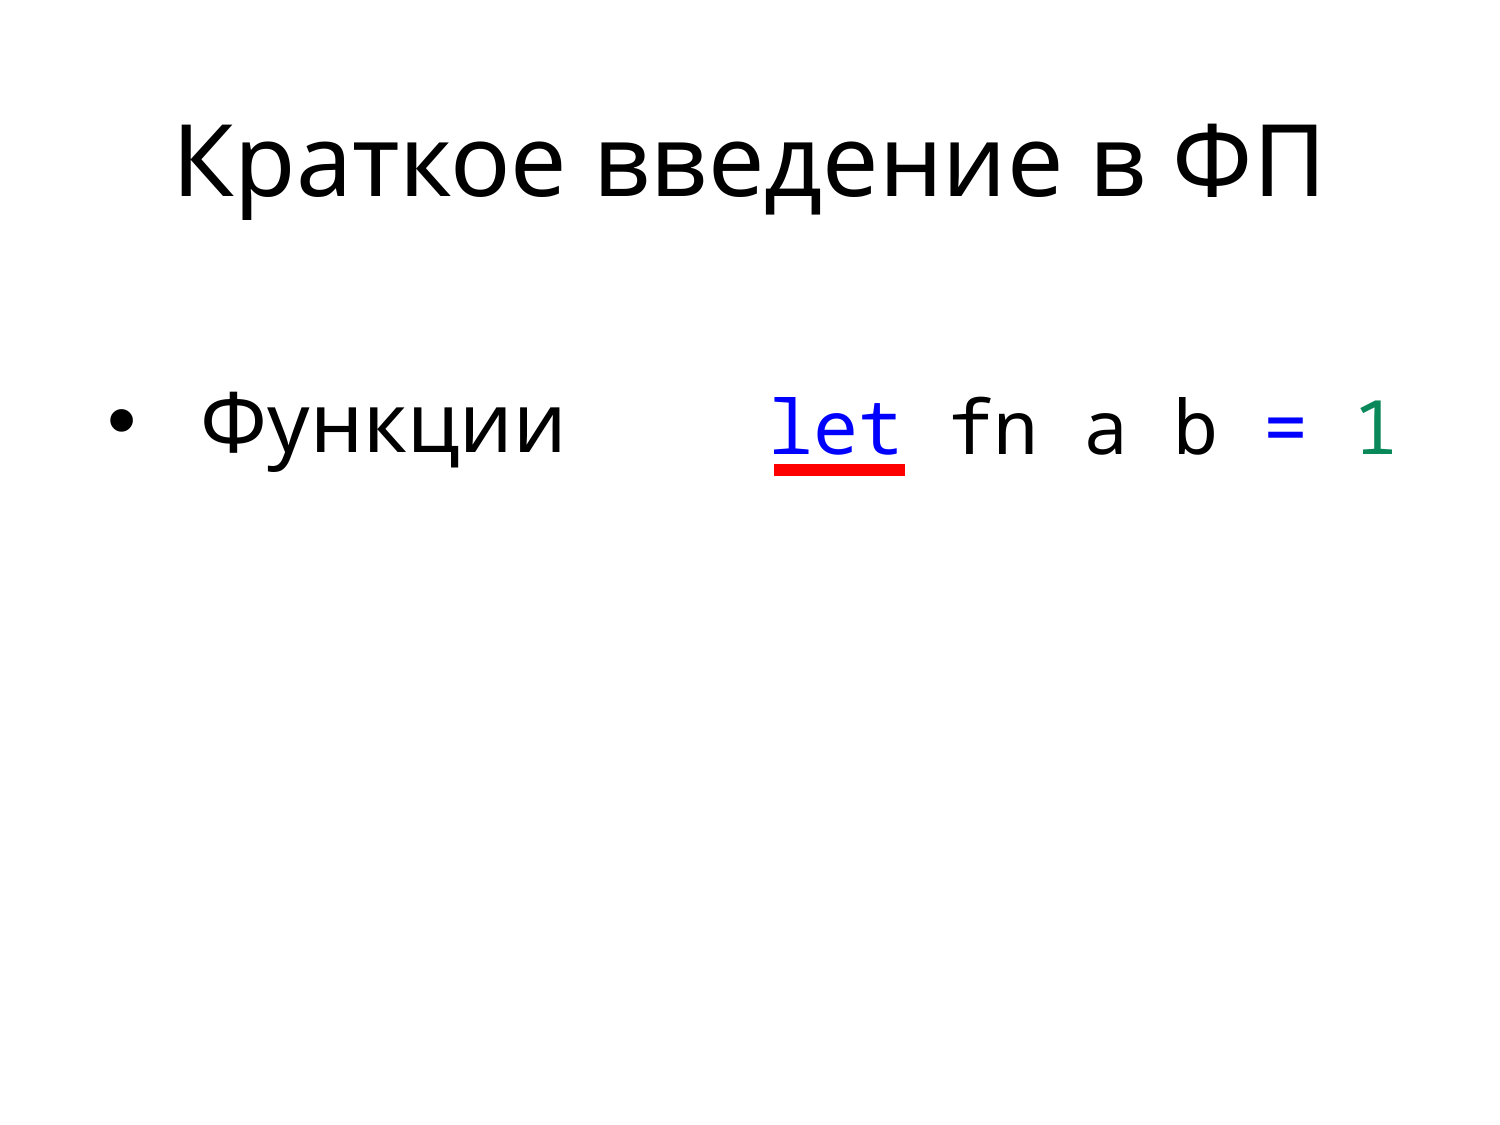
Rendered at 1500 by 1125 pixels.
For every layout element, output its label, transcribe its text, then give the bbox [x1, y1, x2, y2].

text_box let fn a b = 1 [753, 372, 1414, 477]
text_box Функции [92, 362, 582, 477]
text_box Краткое введение в ФП [158, 88, 1342, 224]
